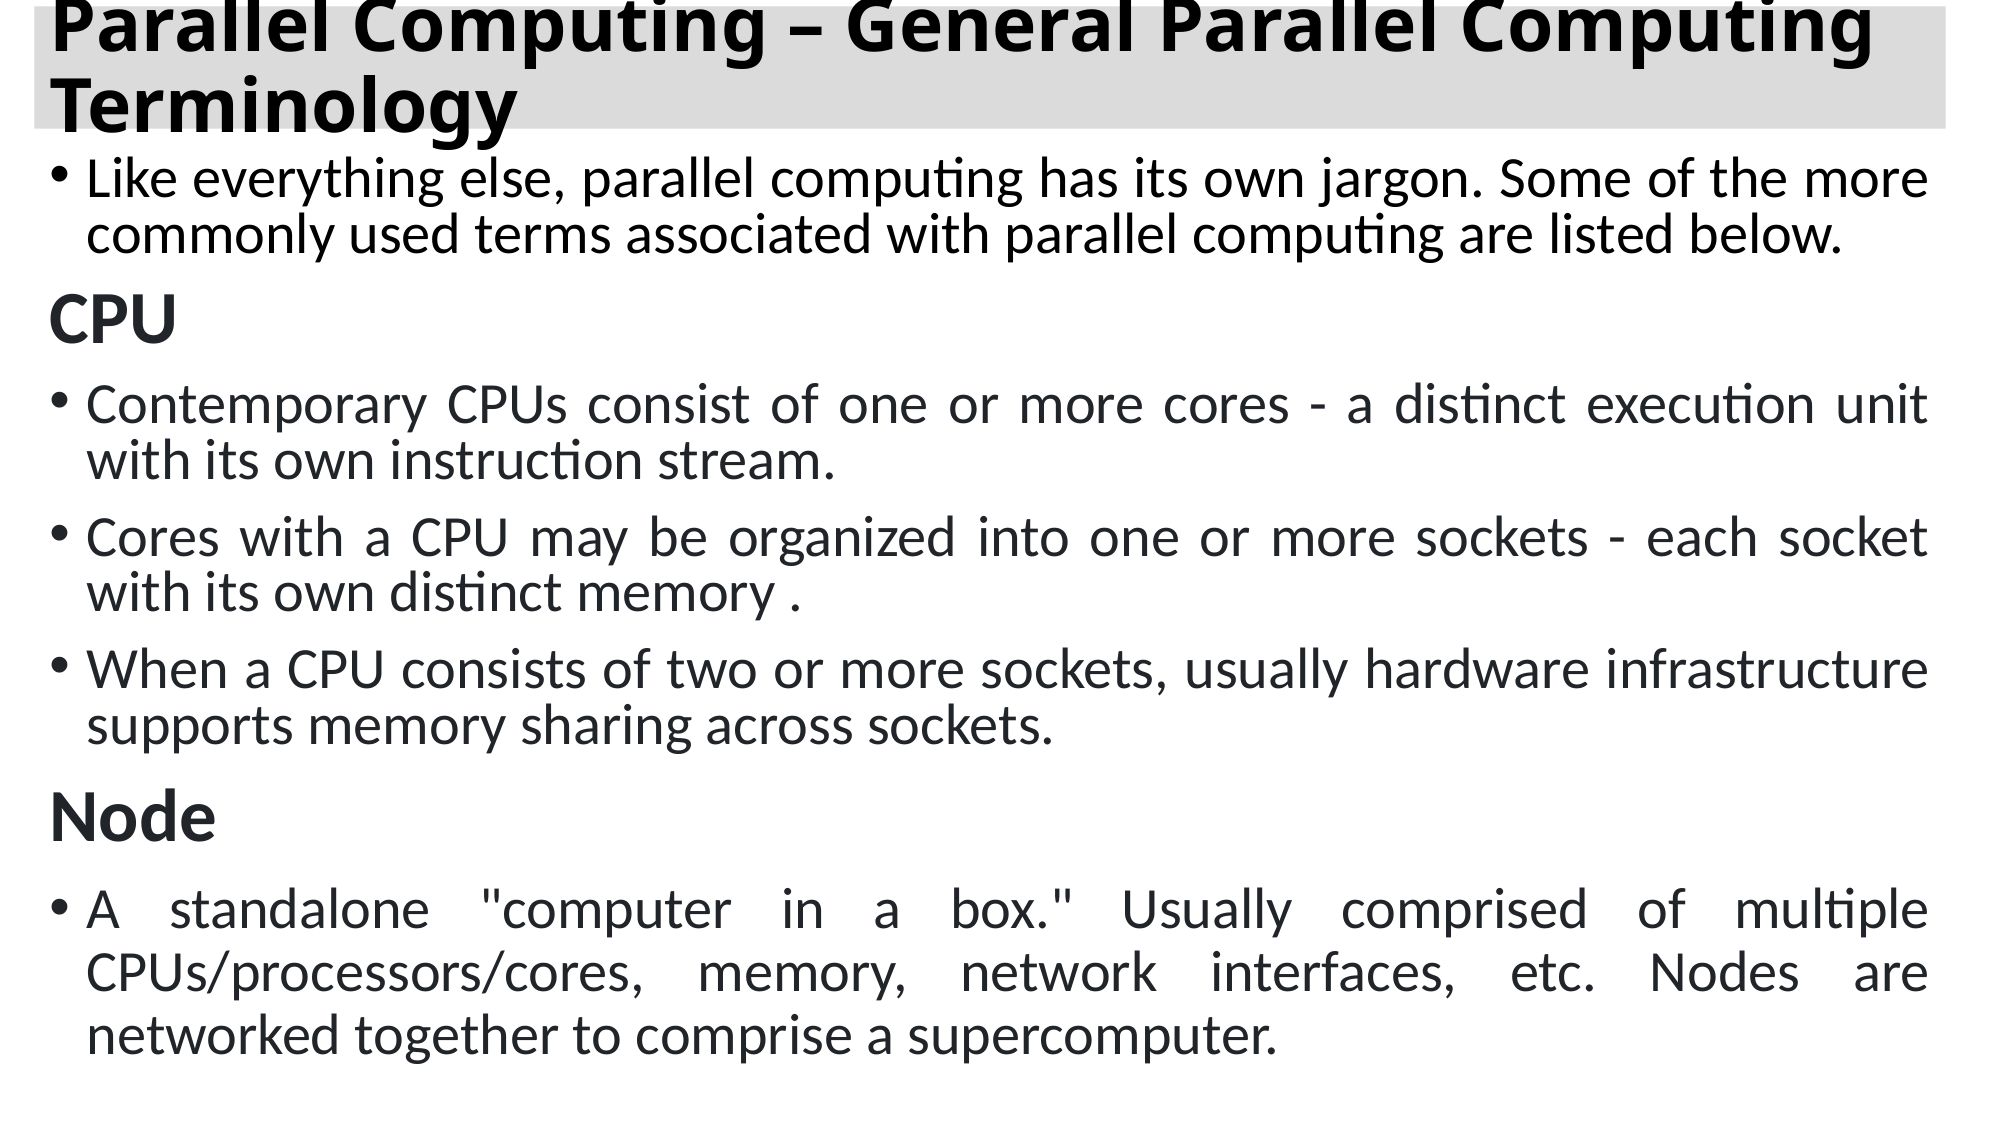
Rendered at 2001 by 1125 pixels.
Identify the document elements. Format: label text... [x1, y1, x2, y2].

list Like everything else, parallel computing has its own jargon. Some of the more commonly used terms associated with parallel computing are listed below. CPU Contemporary CPUs consist of one or more cores - a distinct execution unit with its own instruction stream. Cores with a CPU may be organized into one or more sockets - each socket with its own distinct memory . When a CPU consists of two or more sockets, usually hardware infrastructure supports memory sharing across sockets. Node A standalone "computer in a box." Usually comprised of multiple CPUs/processors/cores, memory, network interfaces, etc. Nodes are networked together to comprise a supercomputer. [34, 145, 1946, 1125]
title Parallel Computing – General Parallel Computing Terminology [34, 6, 1946, 129]
